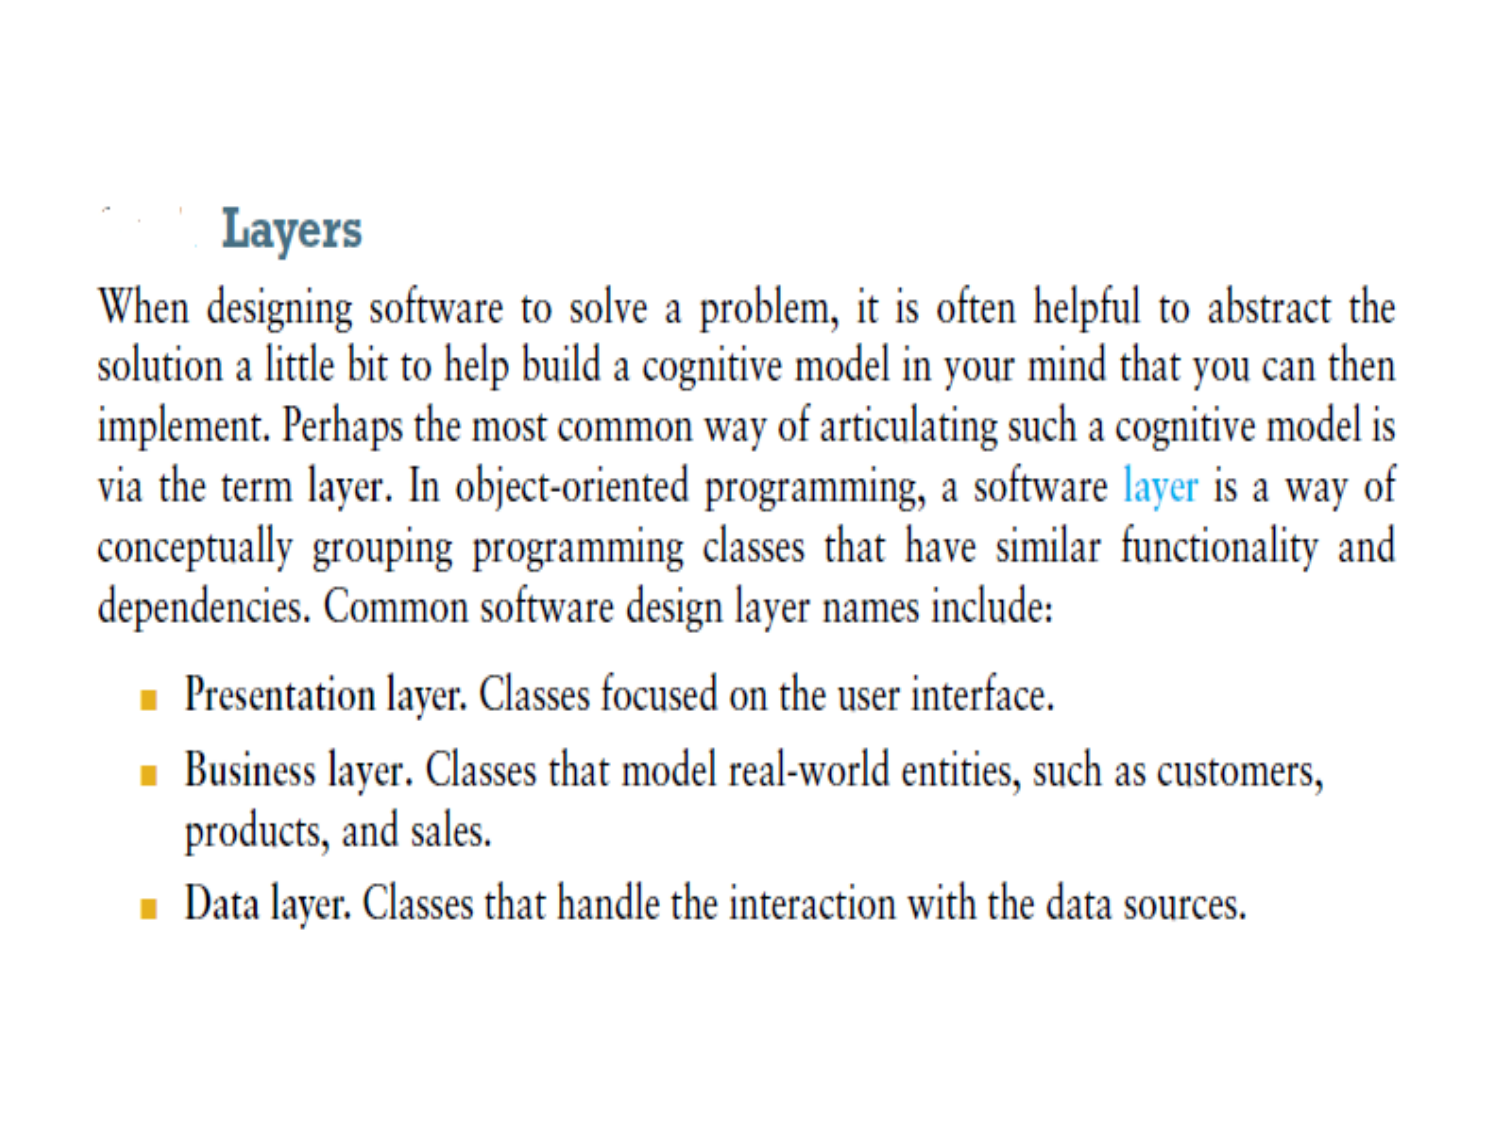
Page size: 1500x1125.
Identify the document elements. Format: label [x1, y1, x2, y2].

picture [81, 175, 1461, 950]
